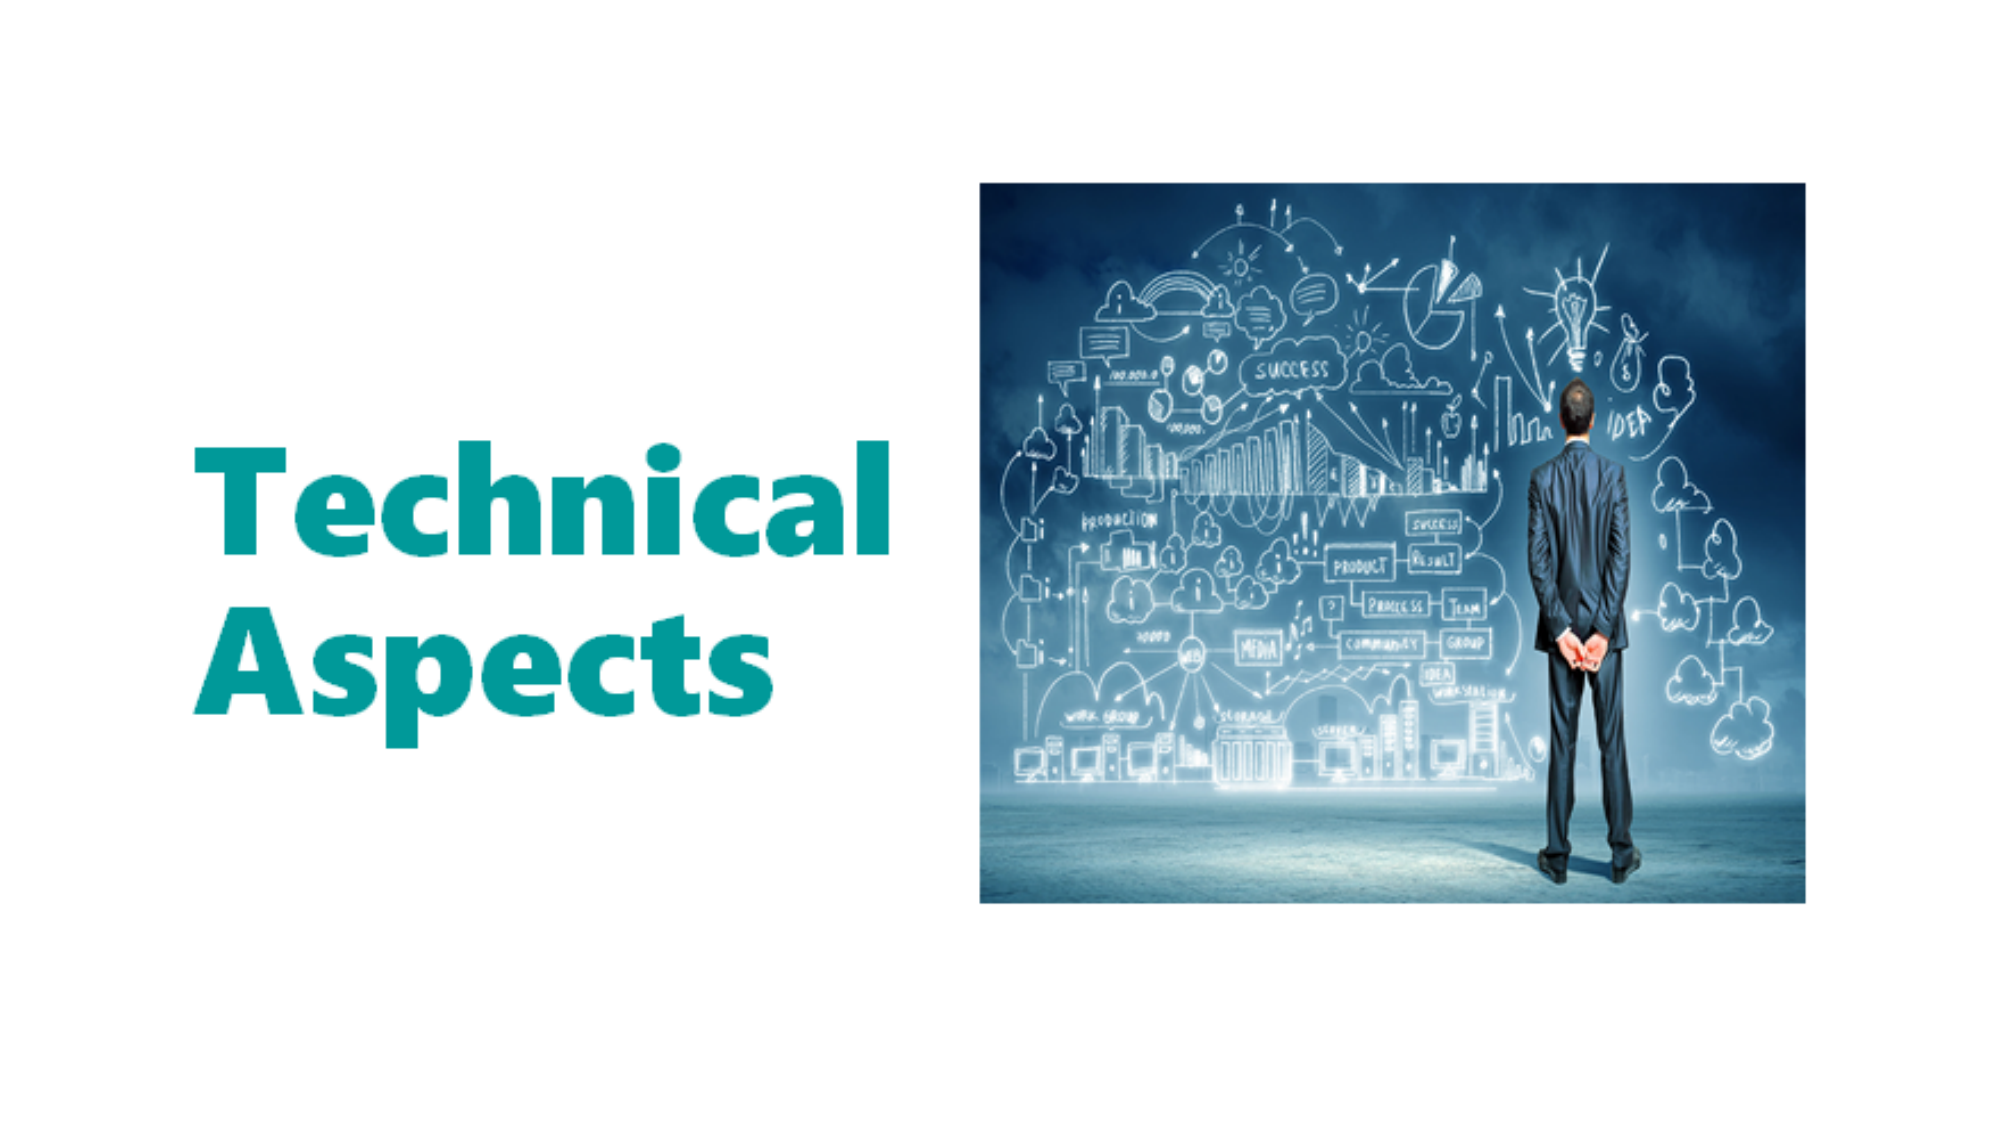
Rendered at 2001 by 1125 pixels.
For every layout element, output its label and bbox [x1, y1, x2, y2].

picture [125, 55, 1945, 1082]
